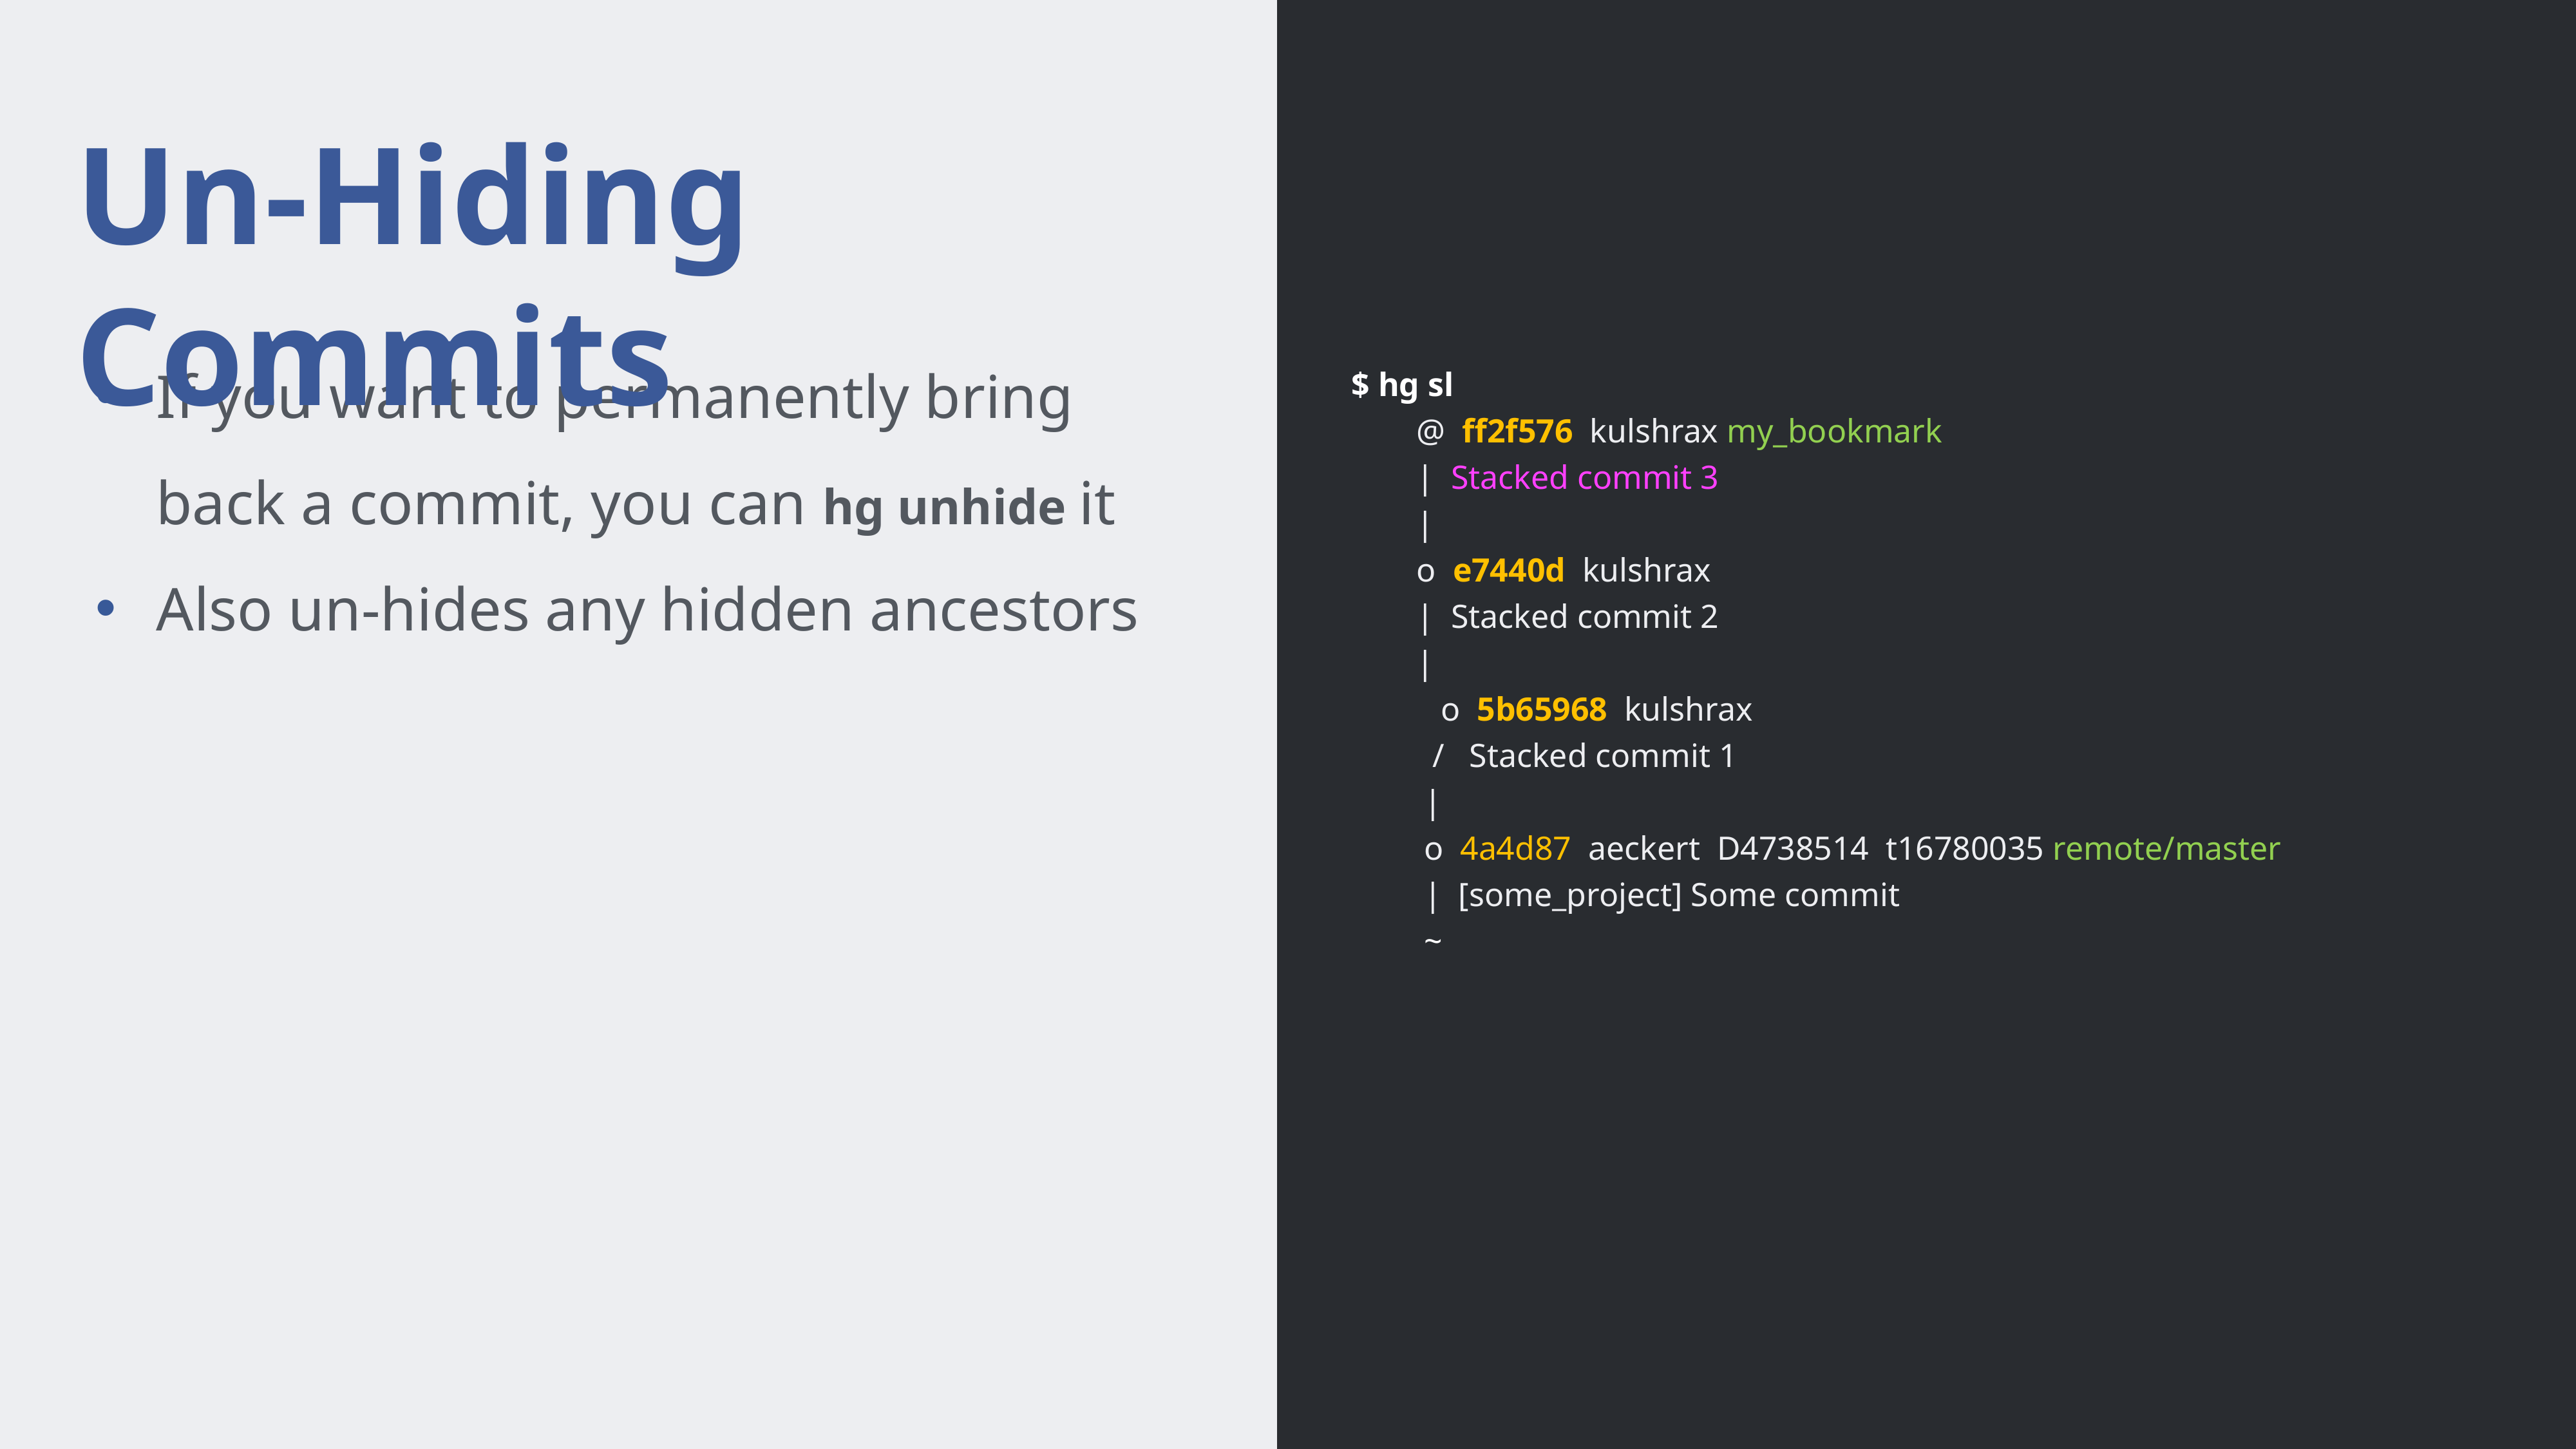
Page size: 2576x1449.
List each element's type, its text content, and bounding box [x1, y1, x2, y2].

text_box $ hg sl @ ff2f576 kulshrax my_bookmark | Stacked commit 3 | o e7440d kulshrax | Stacked commit 2 | o 5b65968 kulshrax / Stacked commit 1 | o 4a4d87 aeckert D4738514 t16780035 remote/master | [some_project] Some commit ~ [1308, 76, 2481, 1373]
list If you want to permanently bring back a commit, you can hg unhide it Also un-hides any hidden ancestors [95, 323, 1214, 1157]
text_box [1277, 0, 2576, 1449]
title Un-Hiding Commits [75, 109, 1214, 305]
